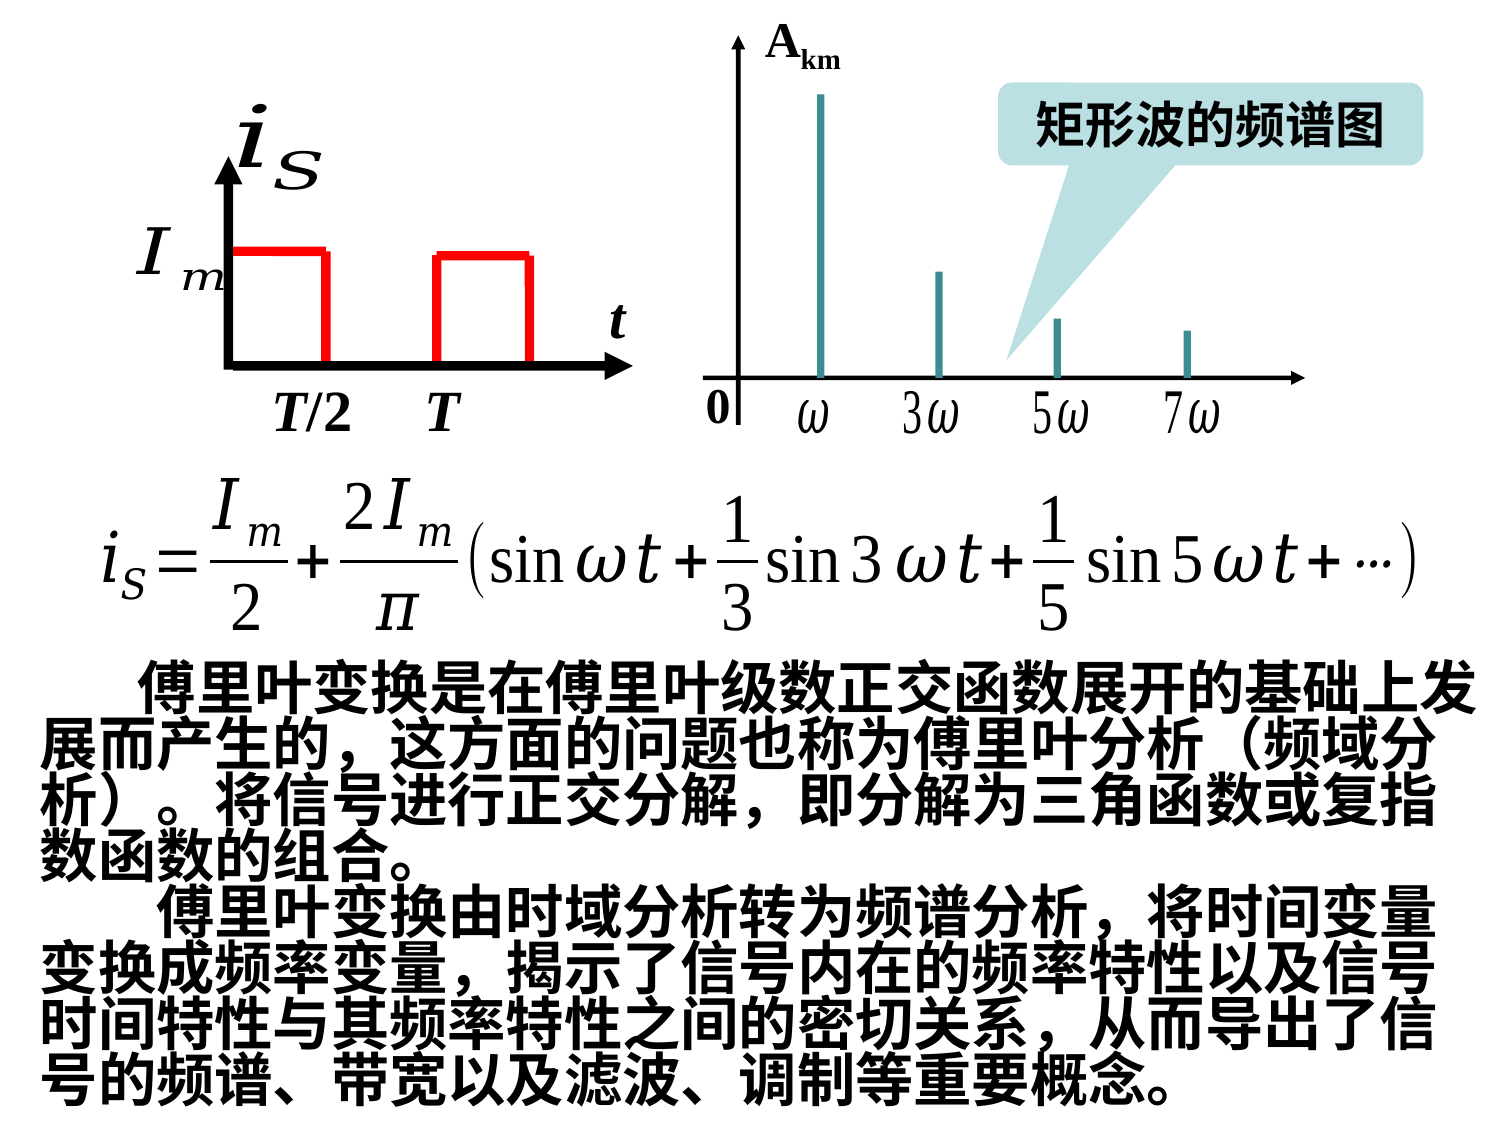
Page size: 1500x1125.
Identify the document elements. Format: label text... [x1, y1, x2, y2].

text_box 矩形波的频谱图 [1306, 82, 1424, 166]
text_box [132, 92, 678, 451]
text_box 傅里叶变换是在傅里叶级数正交函数展开的基础上发展而产生的，这方面的问题也称为傅里叶分析（频域分析）。将信号进行正交分解，即分解为三角函数或复指数函数的组合。 傅里叶变换由时域分析转为频谱分析，将时间变量变换成频率变量，揭示了信号内在的频率特性以及信号时间特性与其频率特性之间的密切关系，从而导出了信号的频谱、带宽以及滤波、调制等重要概念。 [25, 657, 1500, 1120]
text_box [690, 0, 1306, 449]
